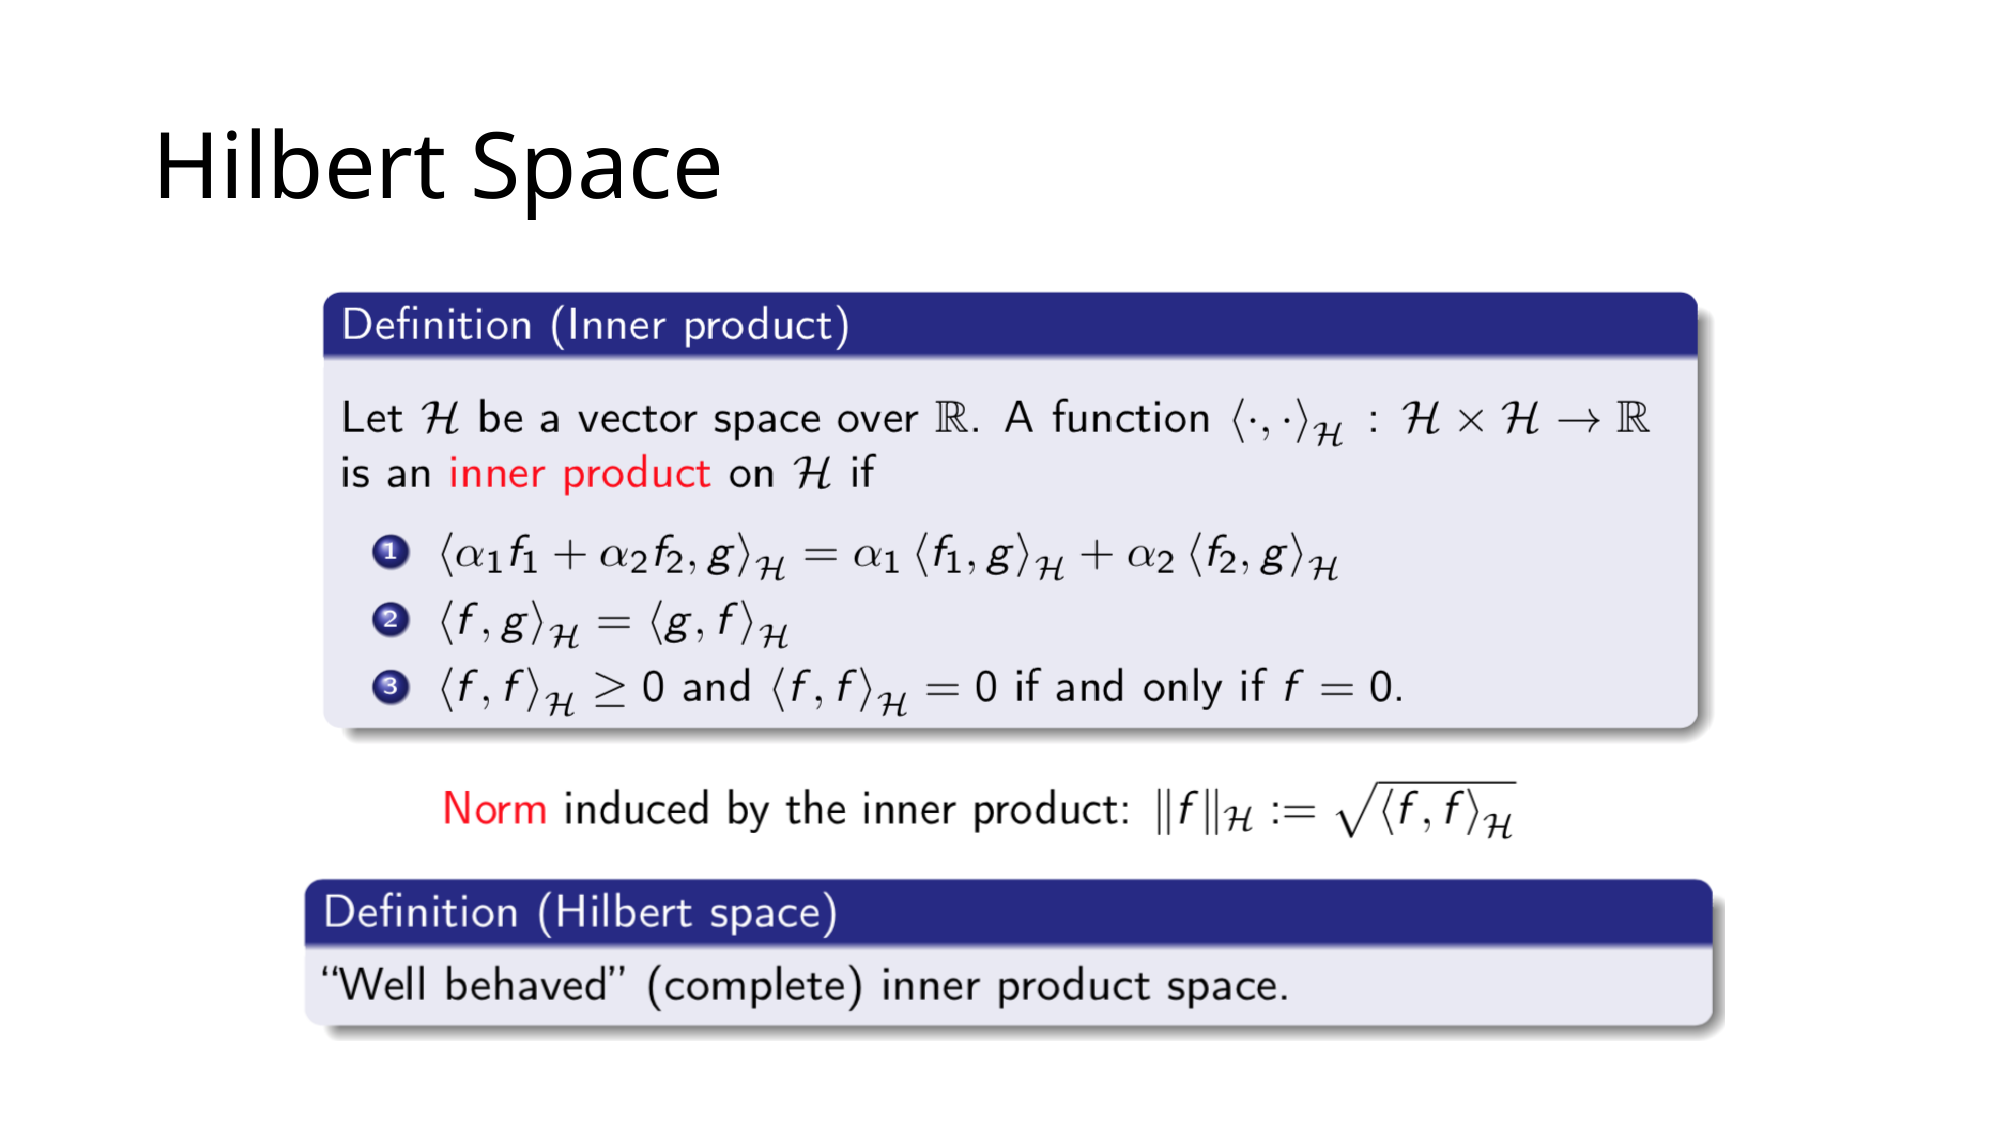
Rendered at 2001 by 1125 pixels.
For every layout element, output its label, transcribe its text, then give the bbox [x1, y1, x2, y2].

title Hilbert Space [137, 59, 1863, 278]
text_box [298, 275, 1725, 1041]
